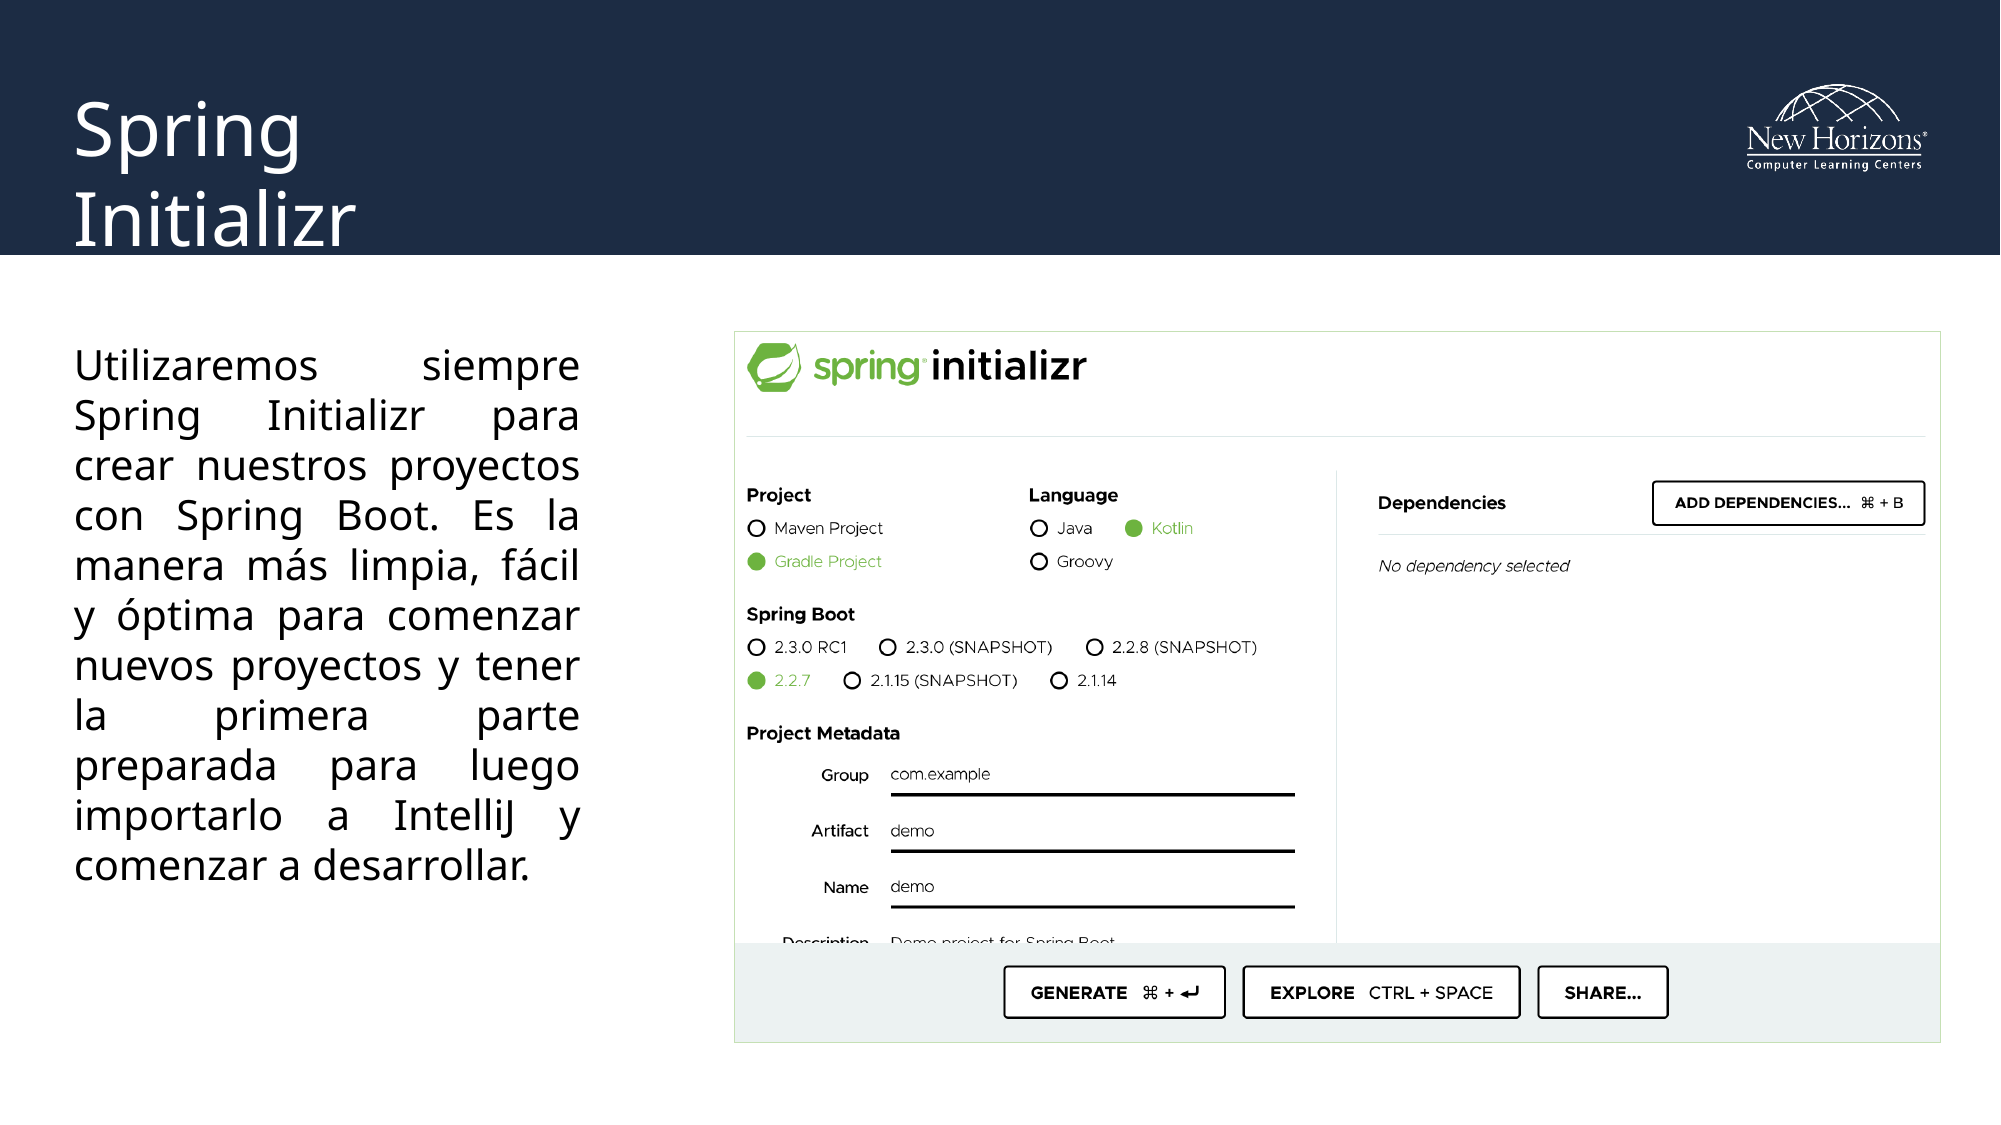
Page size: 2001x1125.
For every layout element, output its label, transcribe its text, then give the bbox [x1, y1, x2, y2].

picture [1733, 61, 1941, 194]
picture [734, 331, 1941, 1043]
text_box [0, 0, 2000, 256]
text_box Utilizaremos siempre Spring Initializr para crear nuestros proyectos con Spring Boot. Es la manera más limpia, fácil y óptima para comenzar nuevos proyectos y tener la primera parte preparada para luego importarlo a IntelliJ y comenzar a desarrollar. [59, 331, 596, 897]
text_box Spring Initializr [59, 74, 560, 270]
